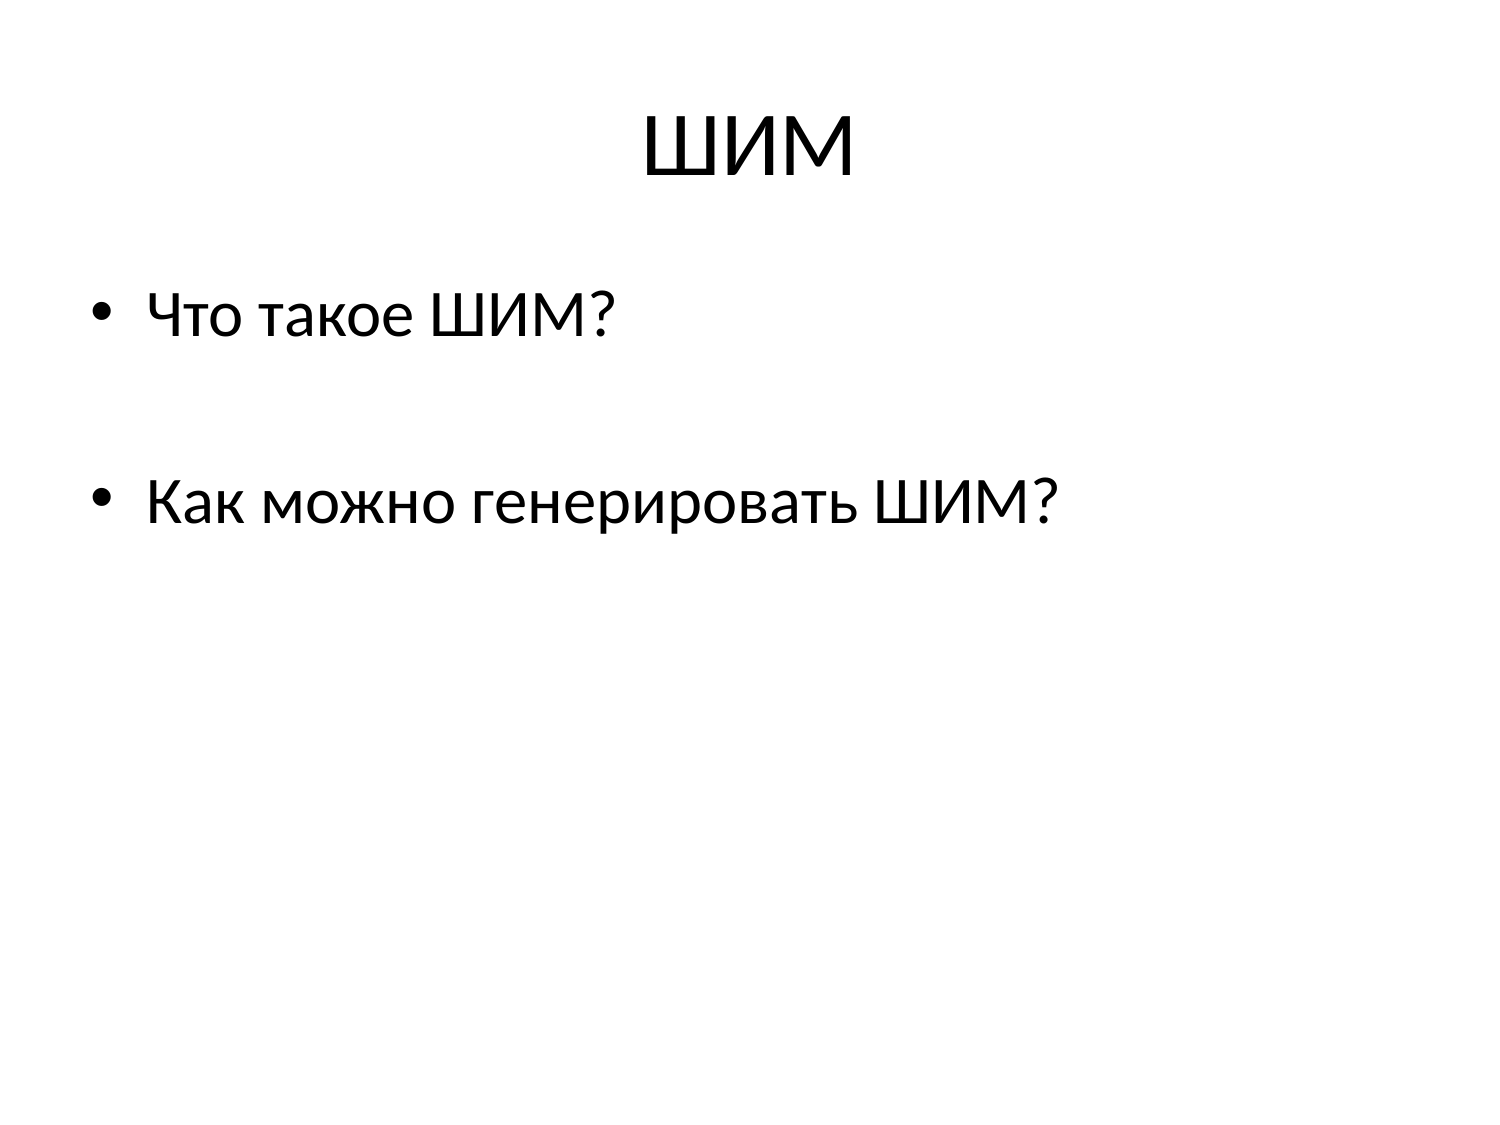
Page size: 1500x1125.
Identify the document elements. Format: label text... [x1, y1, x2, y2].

title ШИМ [75, 45, 1425, 233]
list Что такое ШИМ? Как можно генерировать ШИМ? [75, 262, 1425, 1005]
